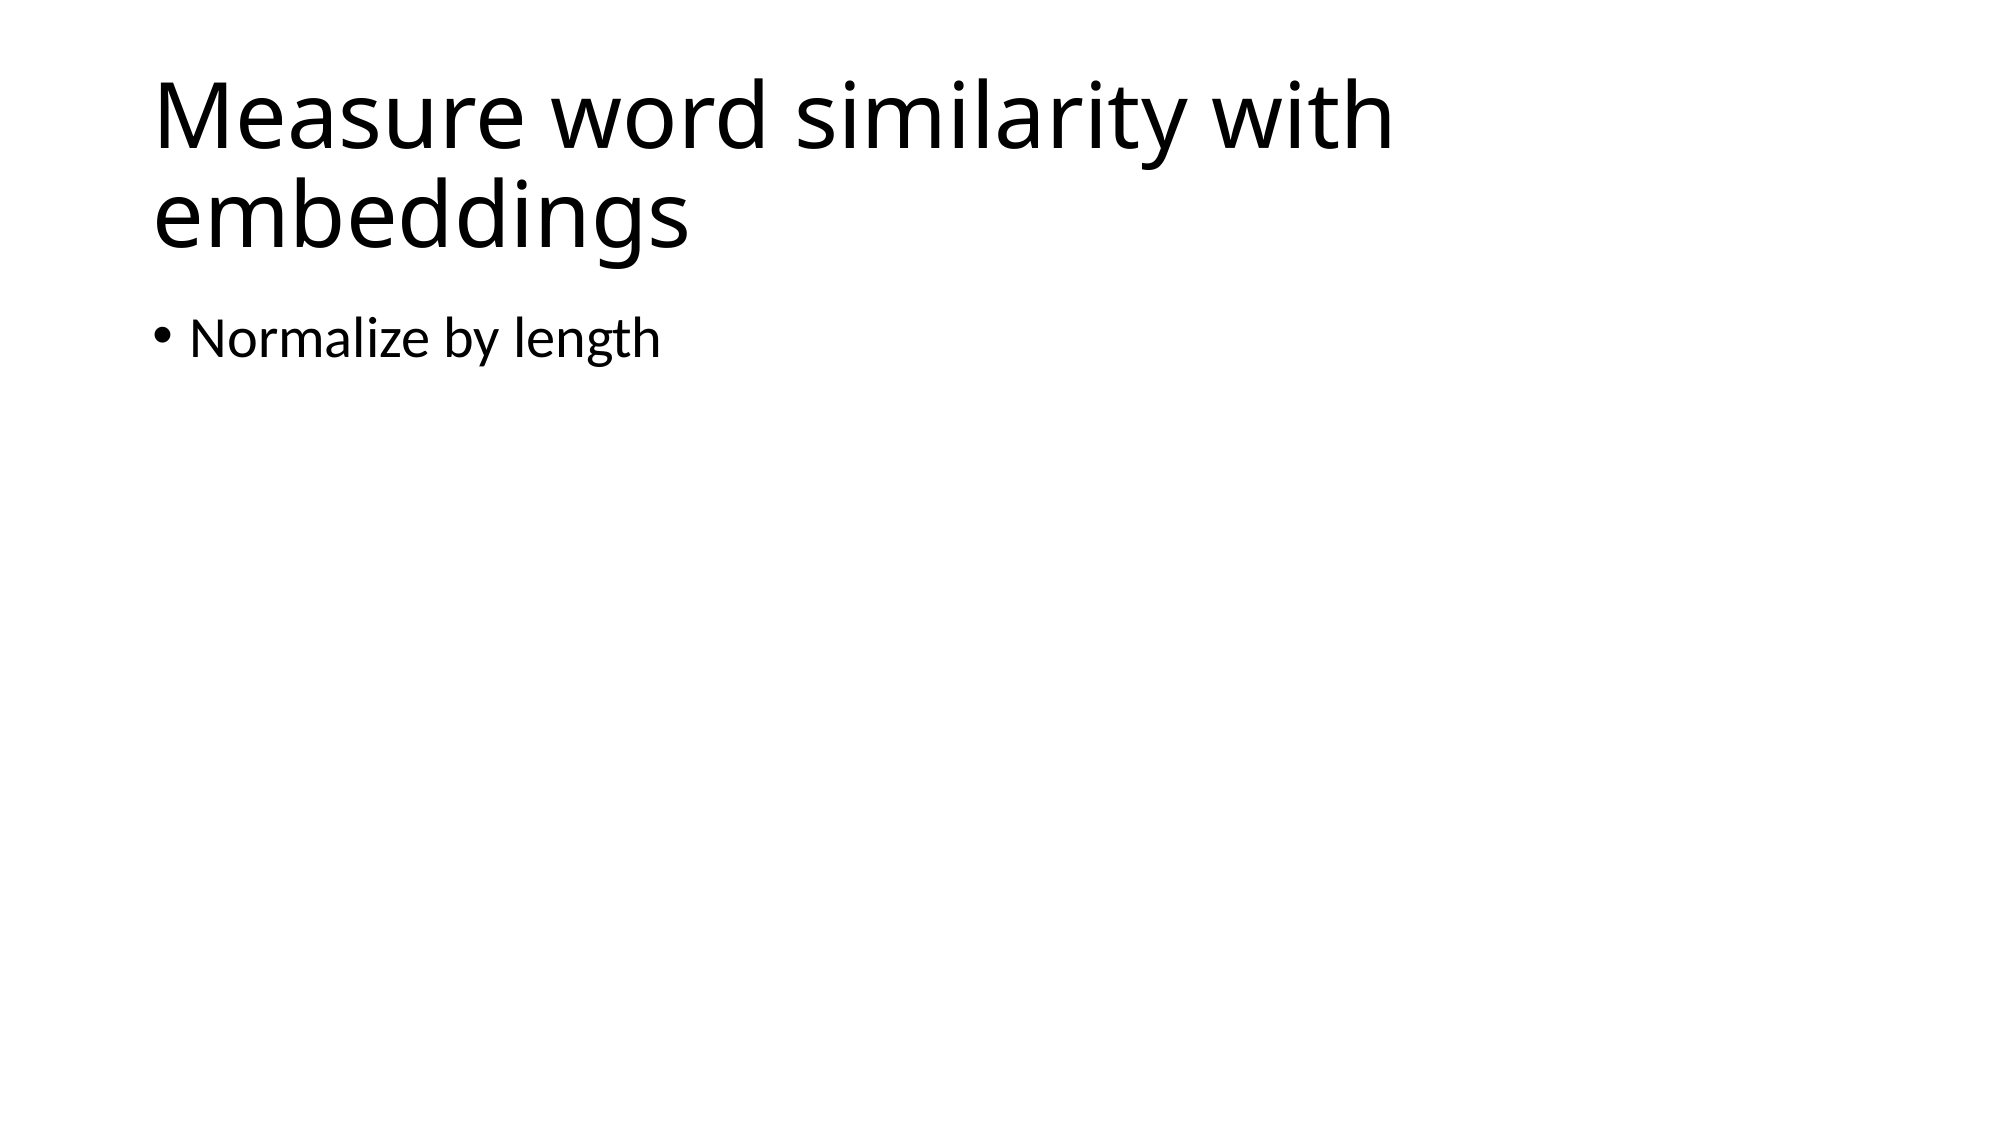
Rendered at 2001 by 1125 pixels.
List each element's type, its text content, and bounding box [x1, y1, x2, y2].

title Measure word similarity with embeddings [137, 59, 1863, 278]
